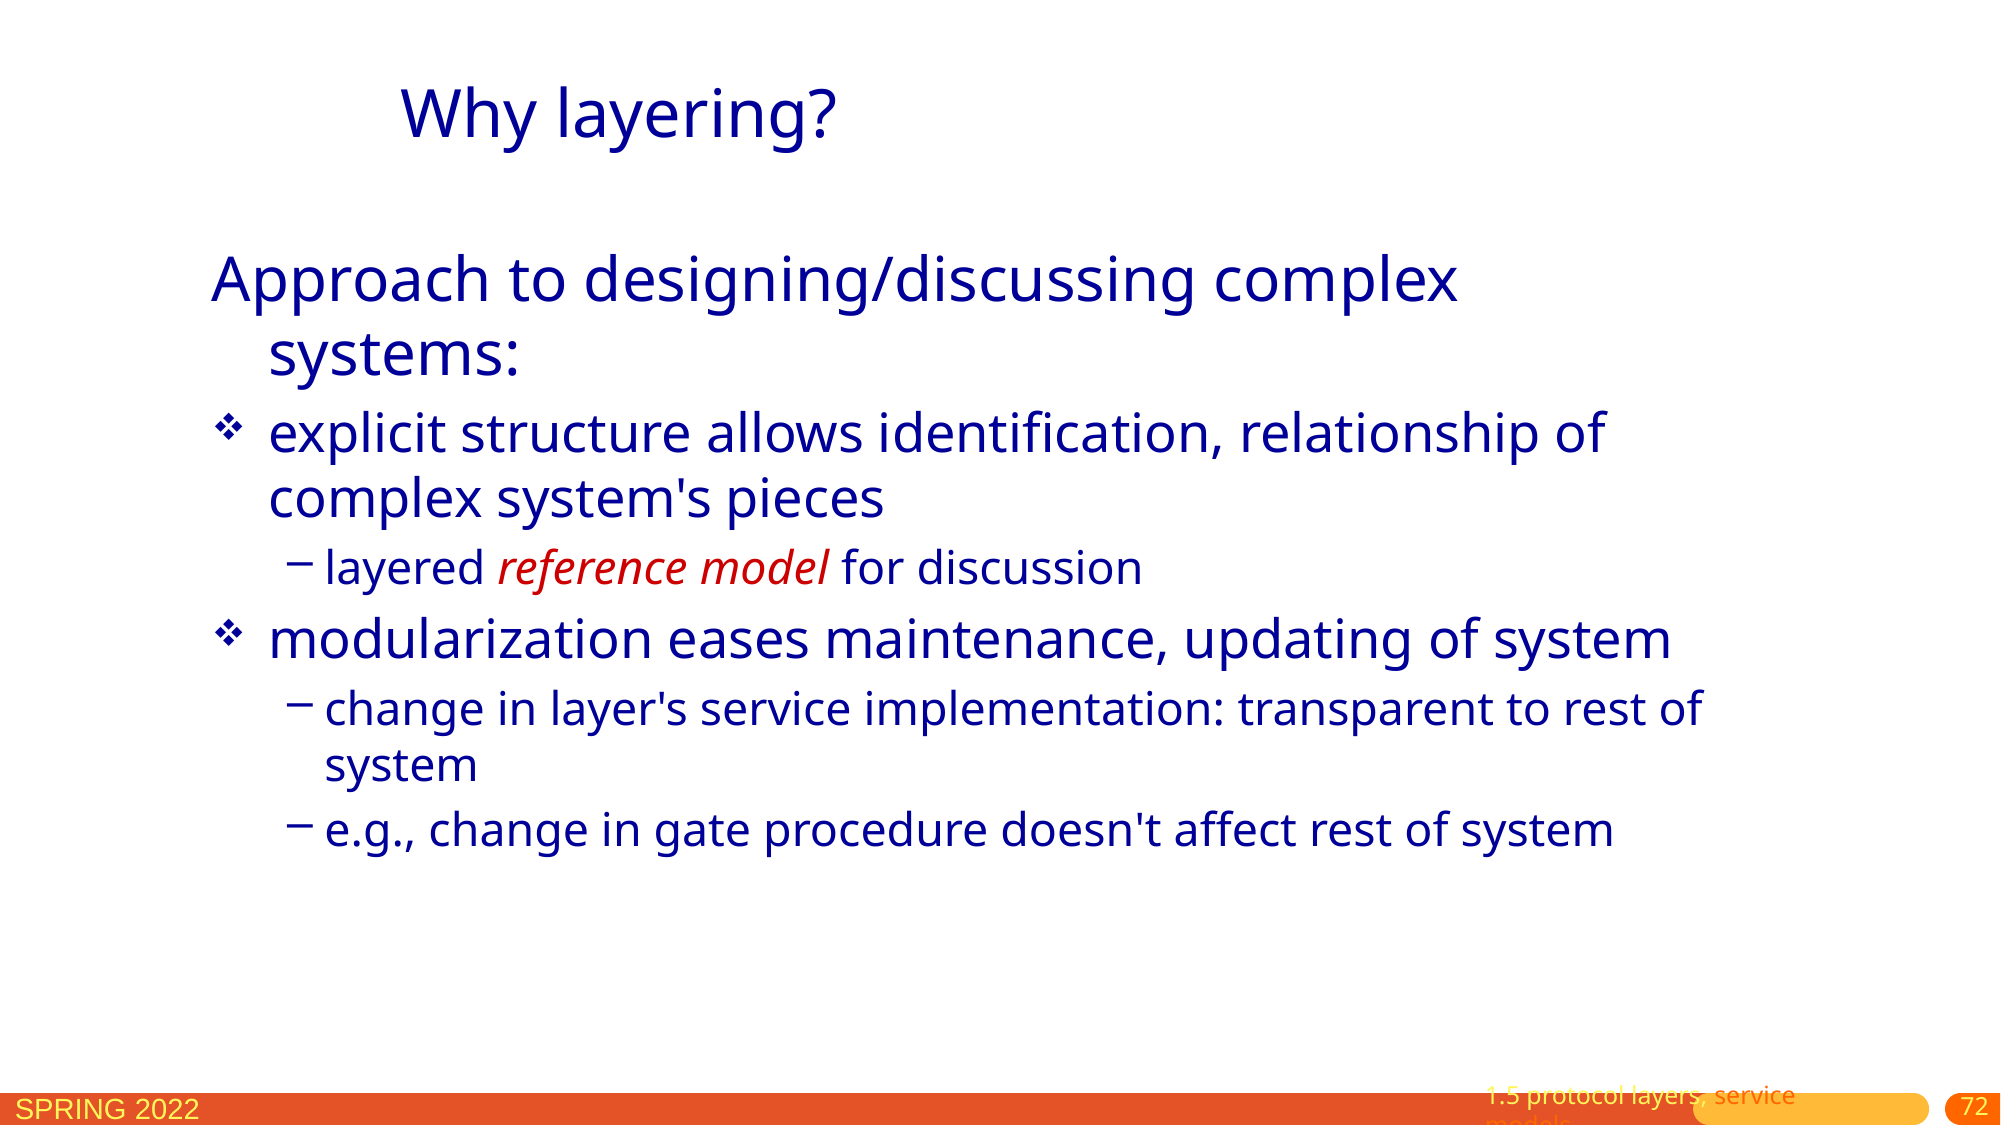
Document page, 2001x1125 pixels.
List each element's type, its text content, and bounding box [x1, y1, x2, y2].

title Why layering? [385, 51, 1115, 170]
slide_number 72 [1944, 1092, 2000, 1125]
list Approach to designing/discussing complex systems: explicit structure allows identification, relationship of complex system's pieces layered reference model for discussion modularization eases maintenance, updating of system change in layer's service implementation: transparent to rest of system e.g., change in gate procedure doesn't affect rest of system layering considered harmful? [196, 231, 1721, 995]
footer 1.5 protocol layers, service models [1469, 1094, 1886, 1125]
